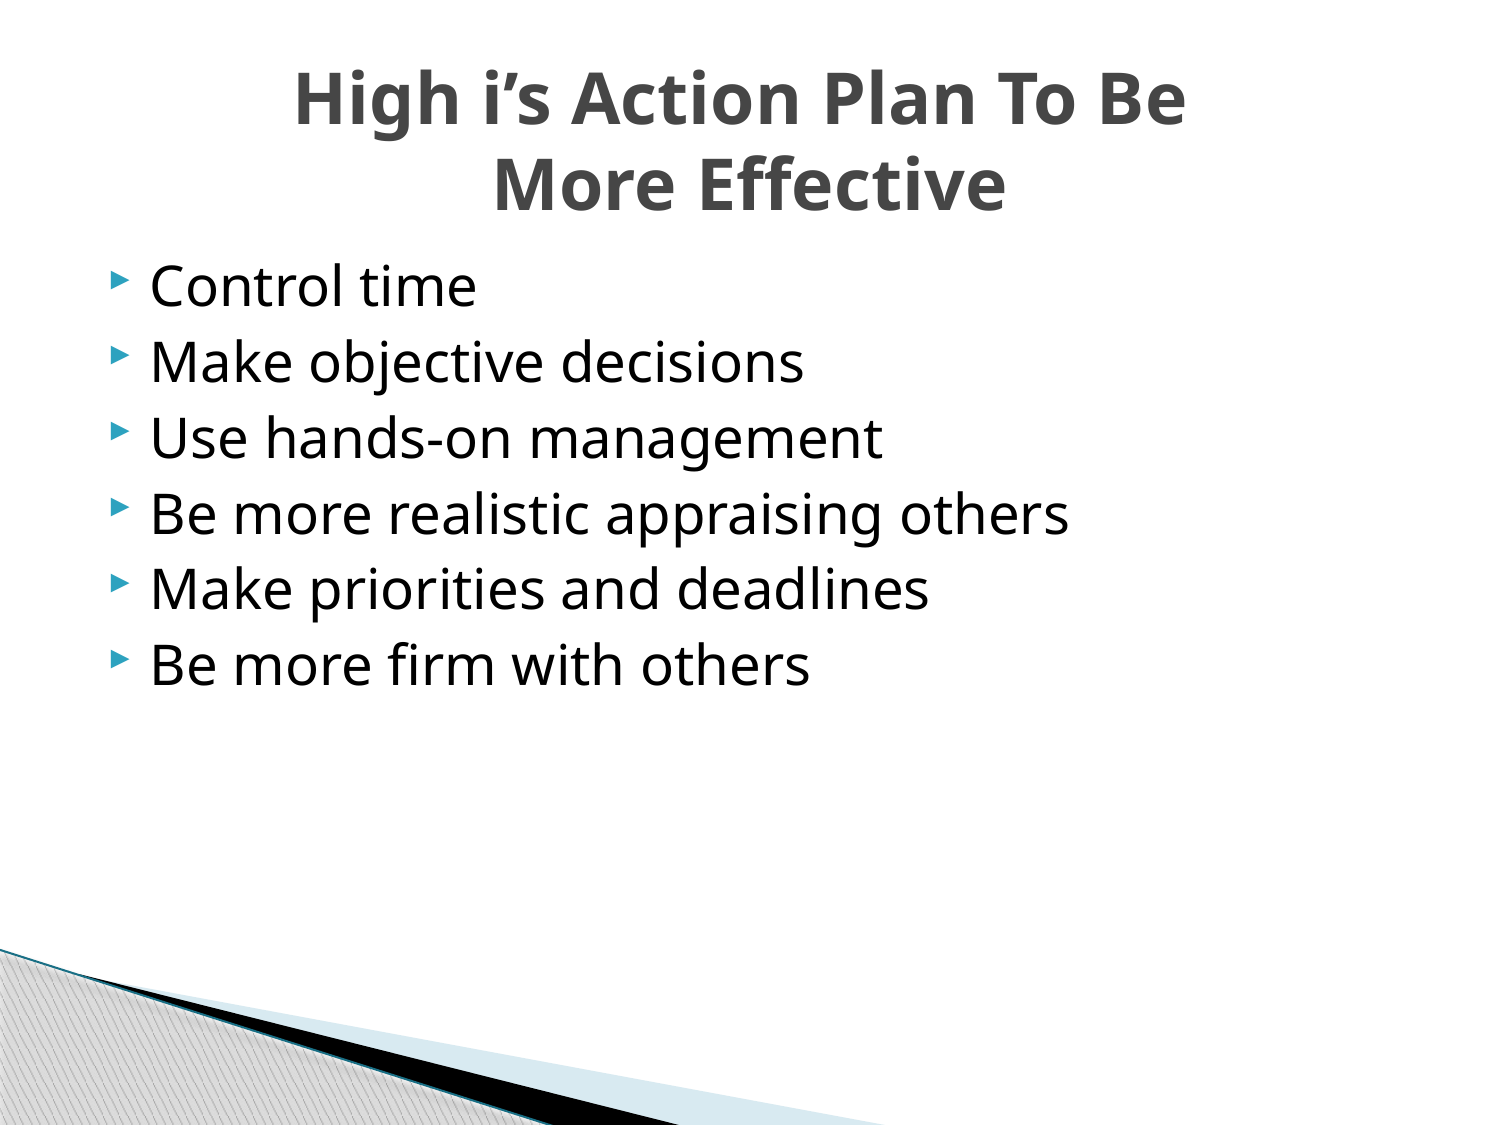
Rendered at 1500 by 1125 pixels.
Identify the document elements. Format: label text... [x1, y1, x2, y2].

list Control time Make objective decisions Use hands-on management Be more realistic appraising others Make priorities and deadlines Be more firm with others [75, 243, 1425, 986]
title High i’s Action Plan To Be More Effective [75, 45, 1425, 233]
